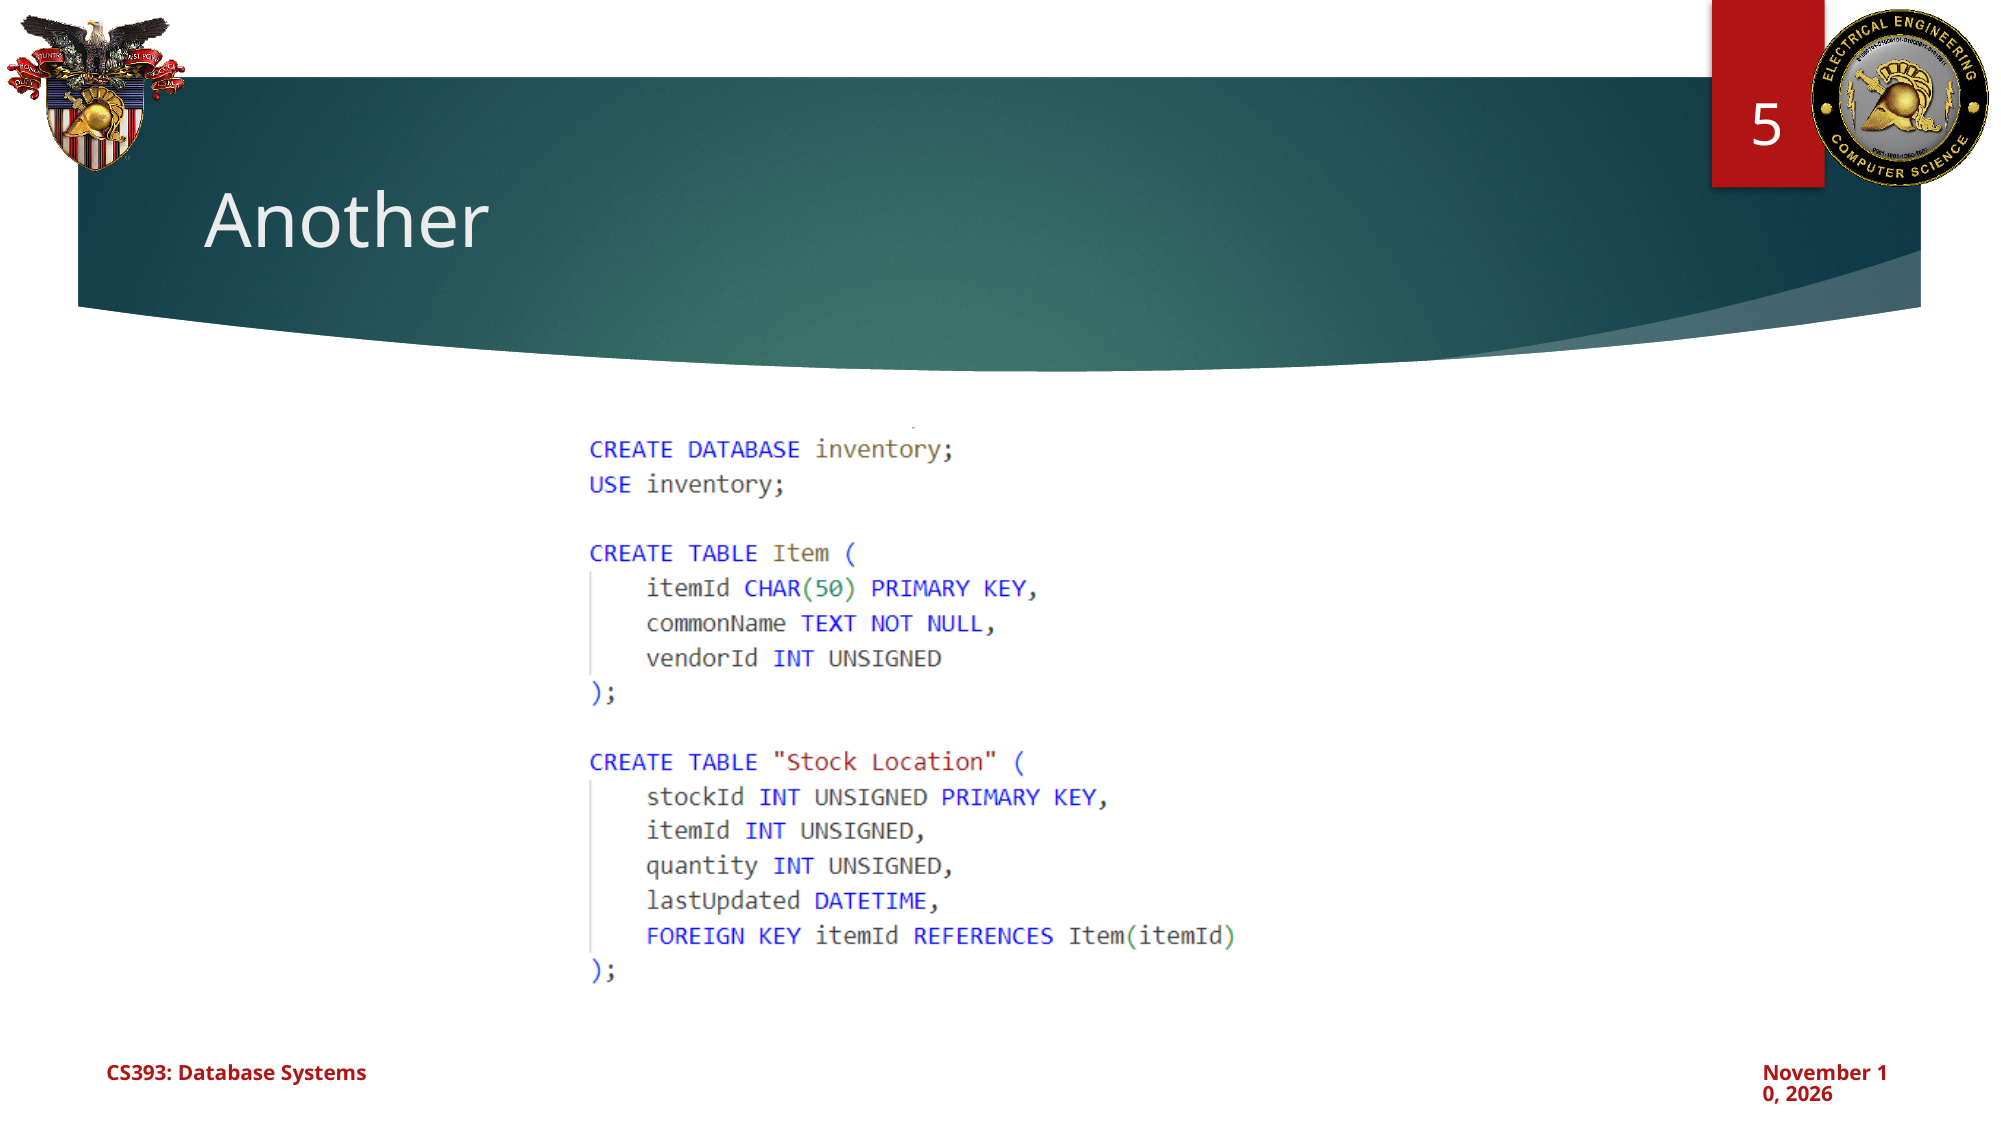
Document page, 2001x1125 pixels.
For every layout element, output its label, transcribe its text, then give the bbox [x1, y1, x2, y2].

title Another [189, 159, 1638, 276]
picture [1809, 7, 1990, 188]
slide_number 5 [1698, 48, 1836, 175]
picture [7, 3, 185, 184]
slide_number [1747, 1048, 1910, 1099]
footer CS393: Database Systems [91, 1048, 726, 1100]
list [578, 426, 1249, 988]
